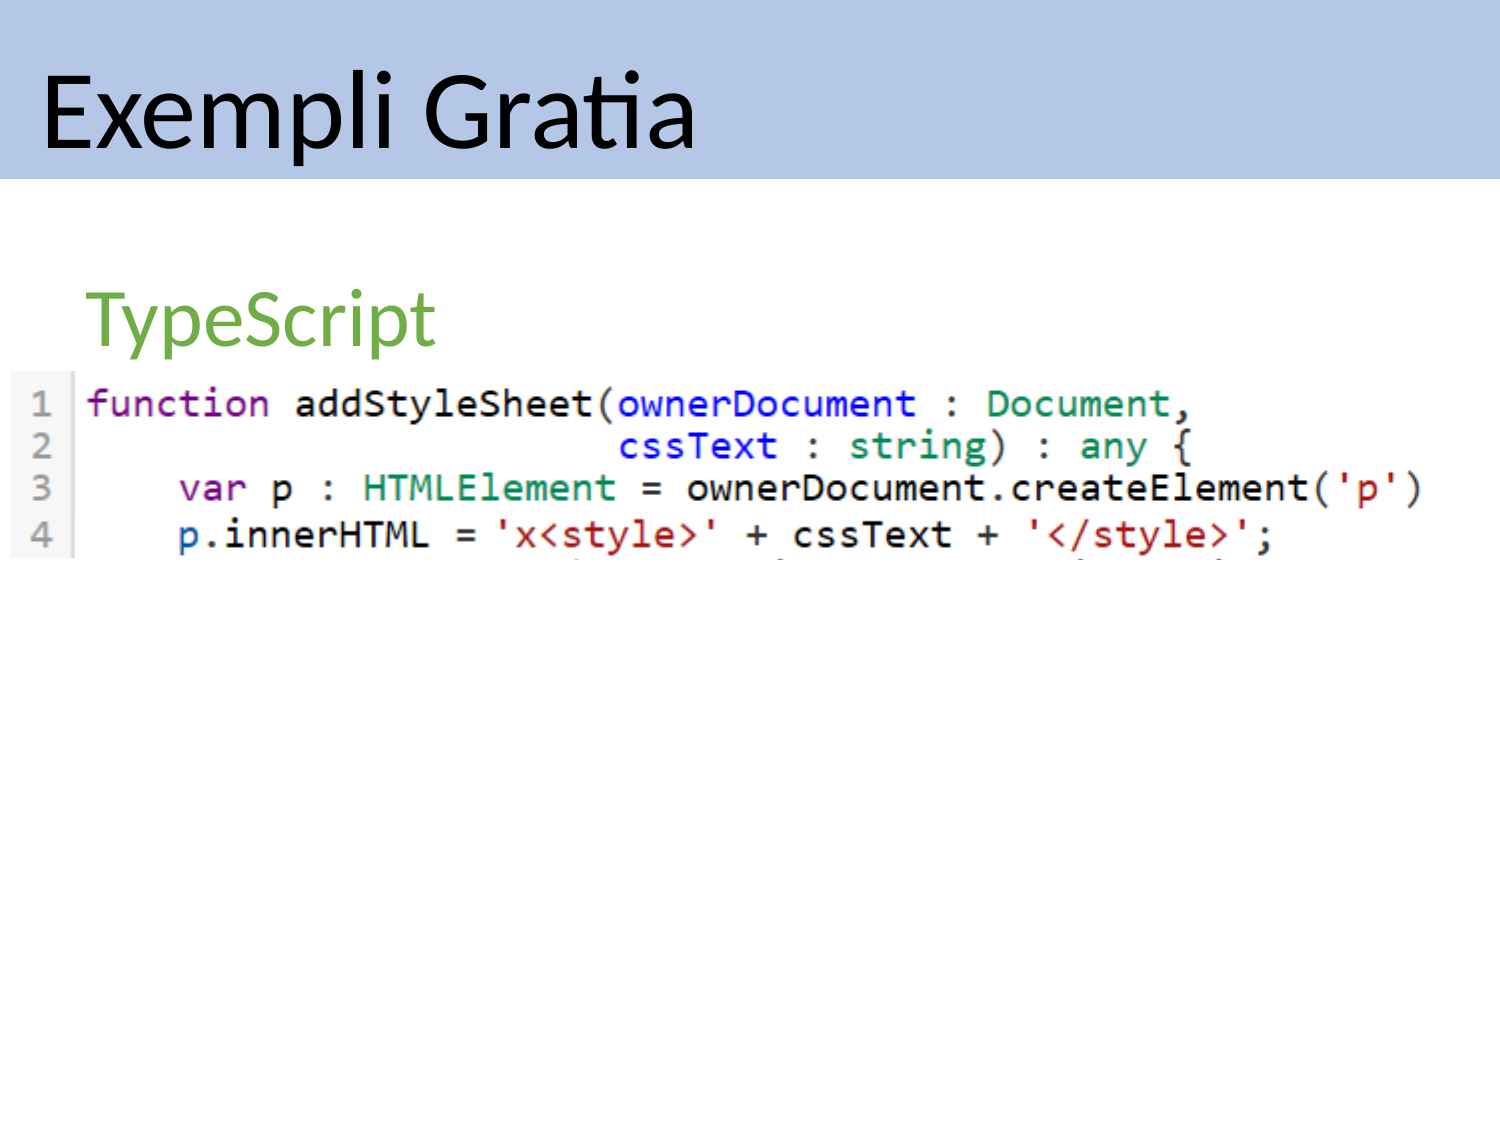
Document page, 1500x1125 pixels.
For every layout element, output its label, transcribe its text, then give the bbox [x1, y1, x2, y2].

text_box TypeScript [70, 255, 453, 371]
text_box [11, 371, 1432, 563]
text_box Exempli Gratia [0, 0, 1500, 179]
